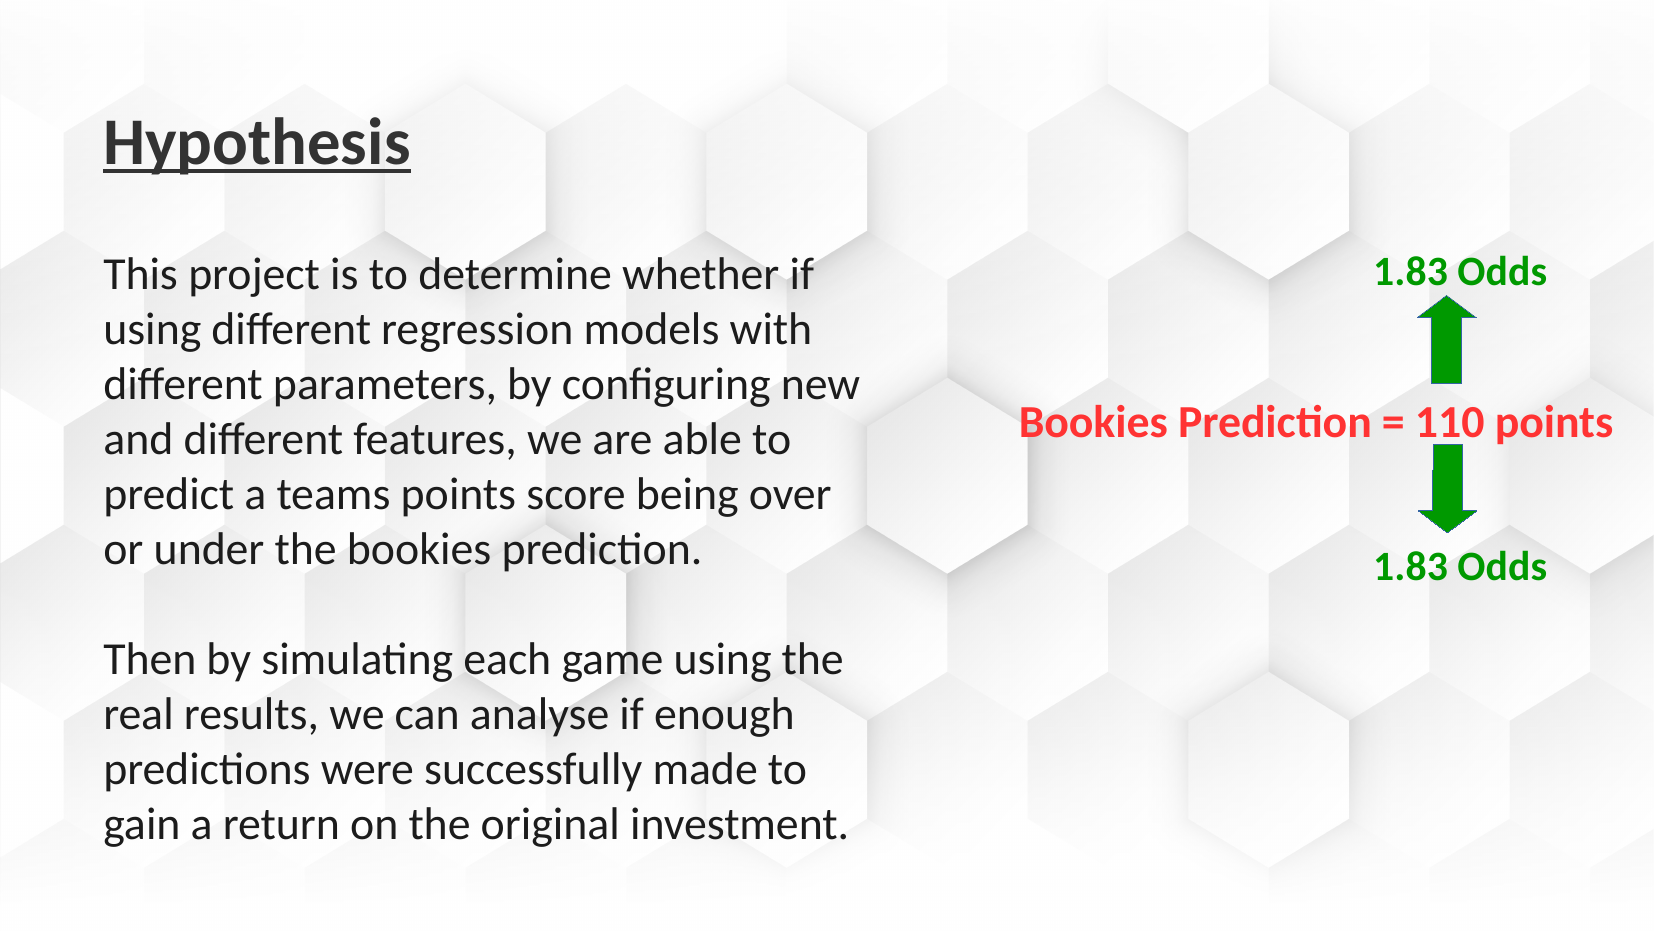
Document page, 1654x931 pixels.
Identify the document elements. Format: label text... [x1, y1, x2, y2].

text_box [1431, 335, 1462, 384]
text_box [1418, 444, 1477, 531]
text_box 1.83 Odds [1358, 531, 1595, 630]
text_box Bookies Prediction = 110 points [1003, 384, 1654, 502]
text_box This project is to determine whether if using different regression models with different parameters, by configuring new and different features, we are able to predict a teams points score being over or under the bookies prediction. Then by simulating each game using the real results, we can analyse if enough predictions were successfully made to gain a return on the original investment. [88, 236, 886, 842]
picture [0, 0, 1654, 931]
text_box 1.83 Odds [1358, 236, 1595, 335]
text_box Hypothesis [88, 90, 945, 148]
